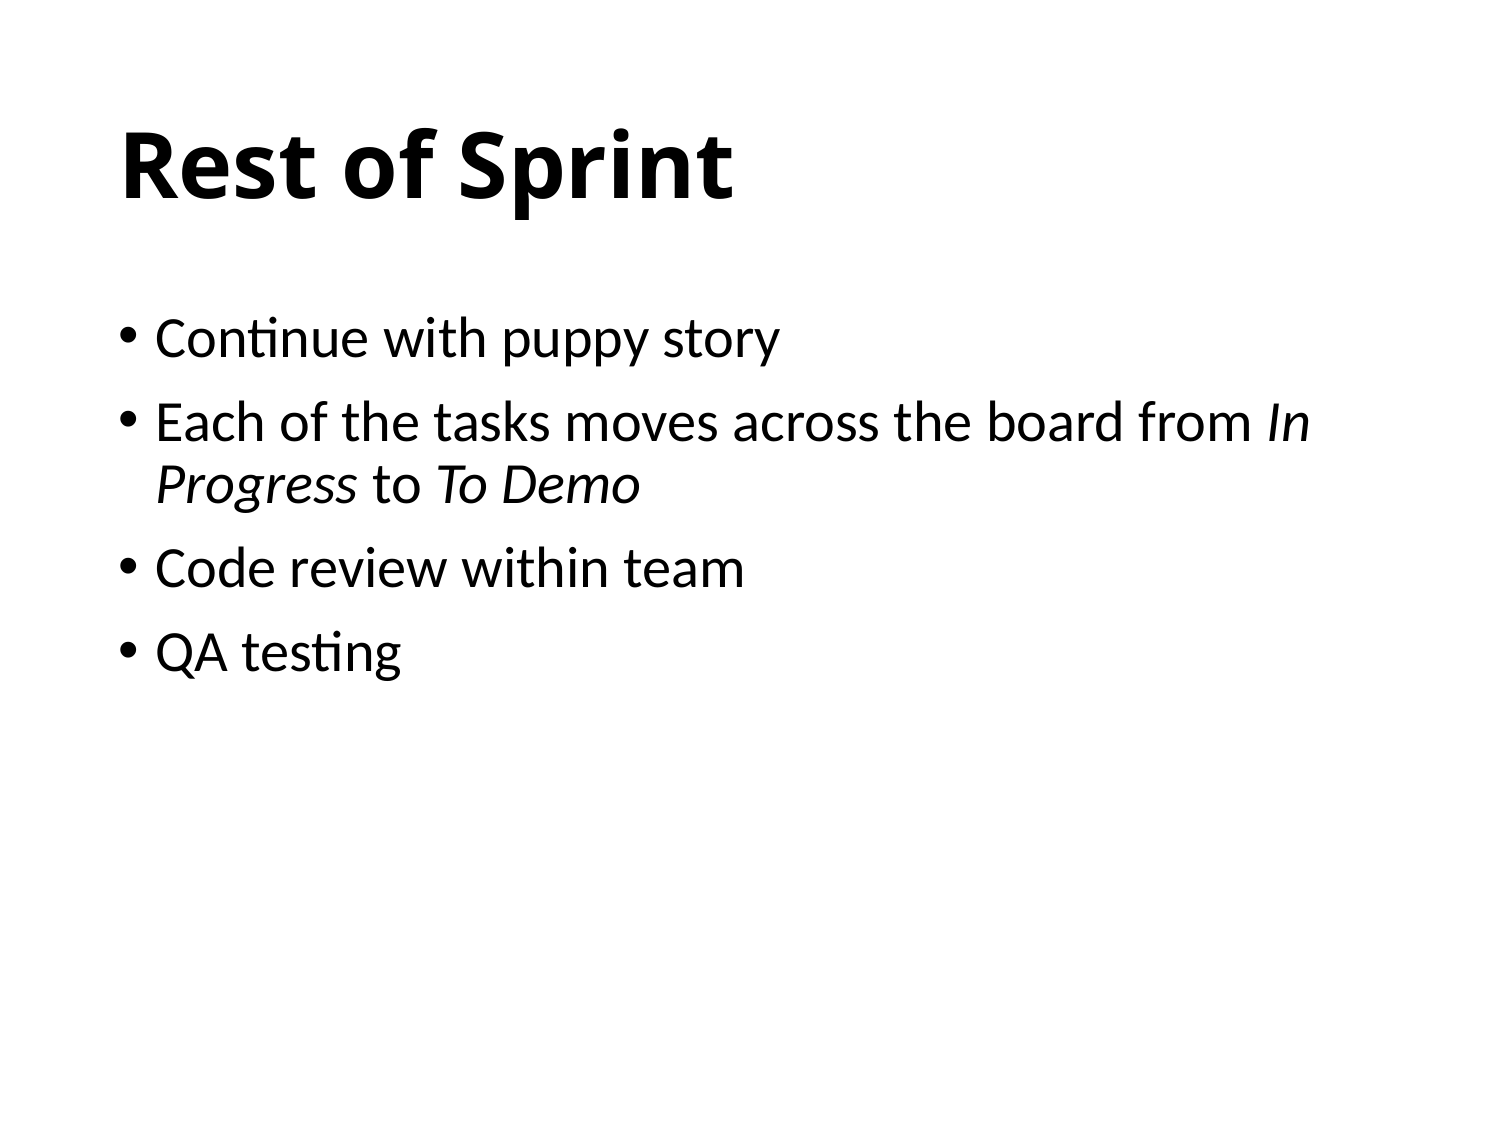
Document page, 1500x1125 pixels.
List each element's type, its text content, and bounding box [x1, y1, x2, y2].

title Rest of Sprint [103, 59, 1397, 278]
list Continue with puppy story Each of the tasks moves across the board from In Progress to To Demo Code review within team QA testing [103, 299, 1397, 1014]
